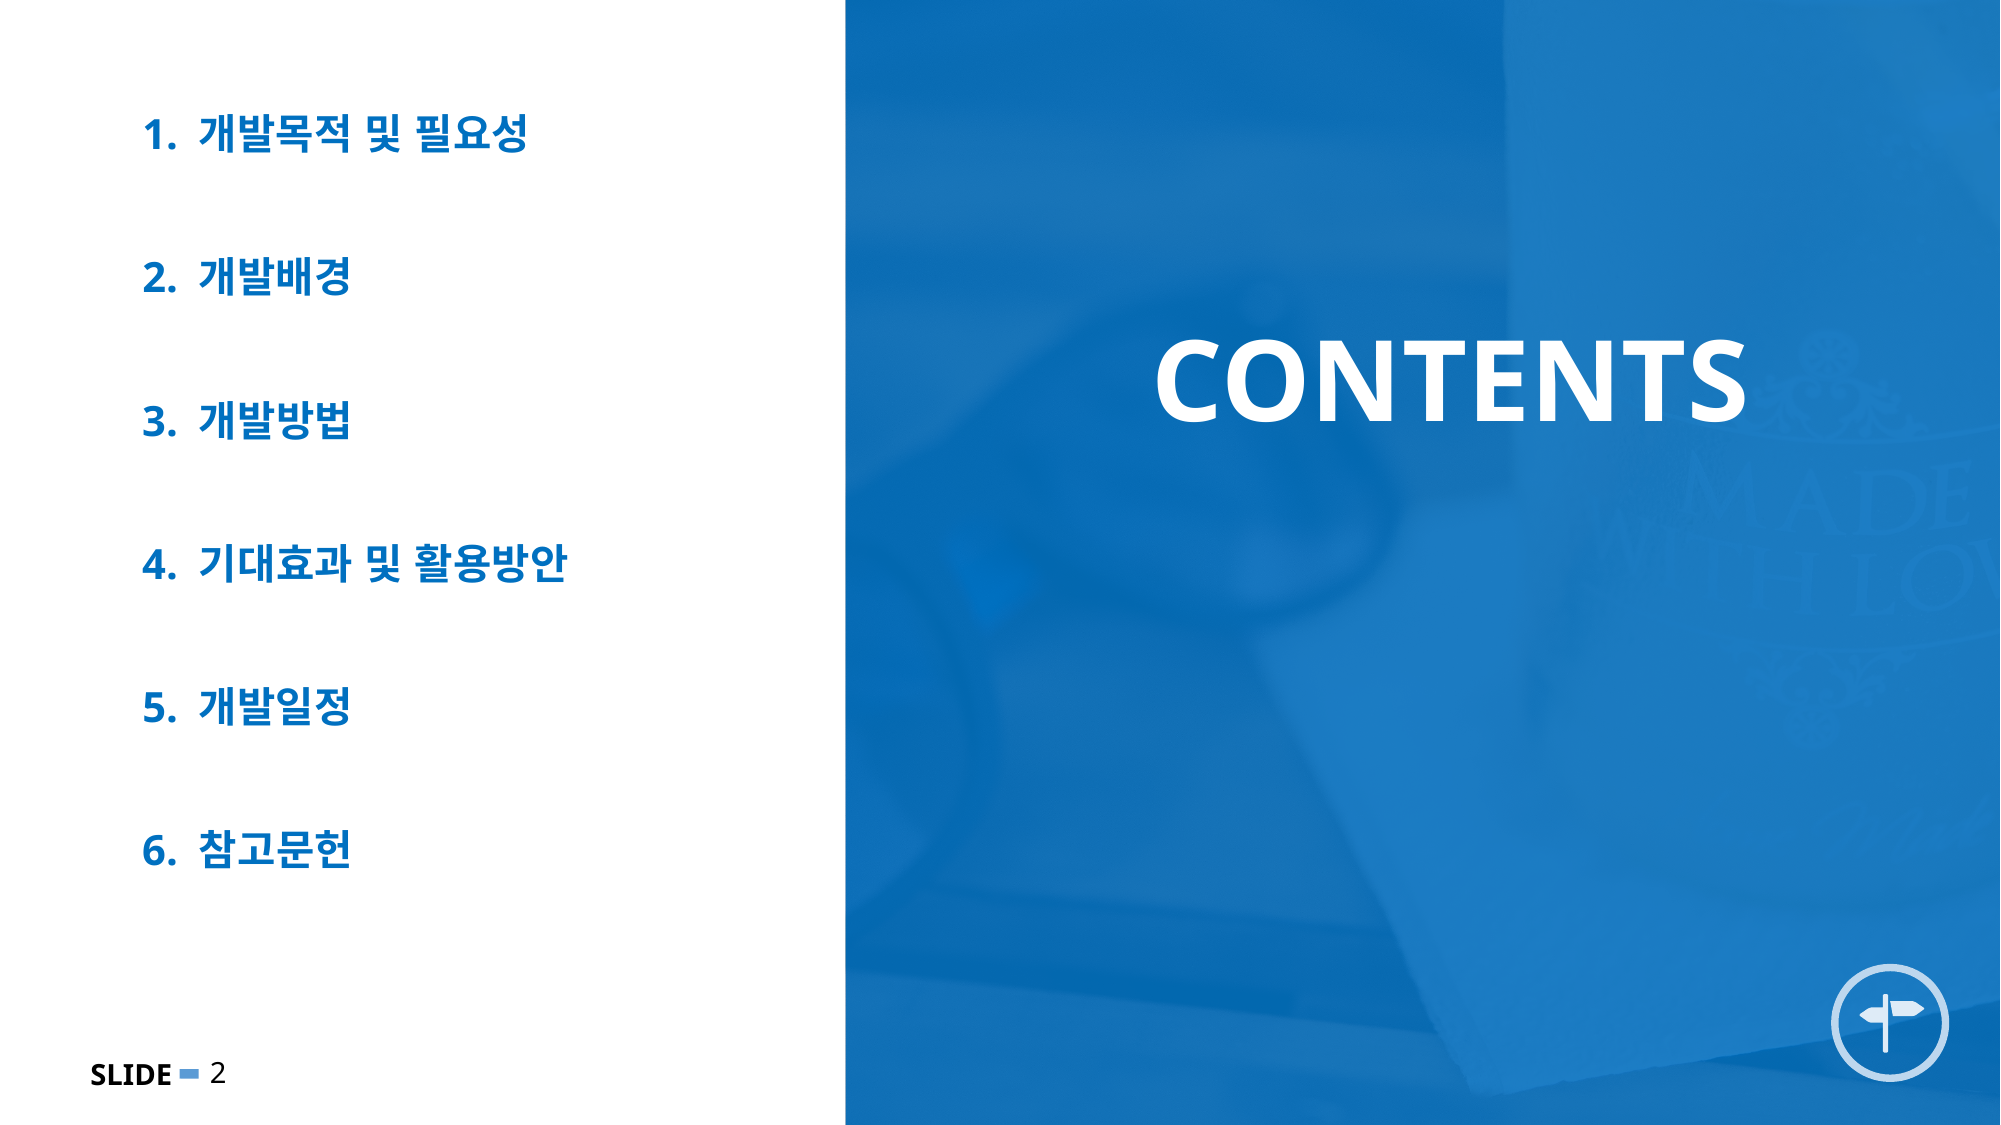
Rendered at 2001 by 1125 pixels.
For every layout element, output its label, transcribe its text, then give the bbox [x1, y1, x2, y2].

picture [845, 0, 2000, 1125]
text_box 2. 개발배경 [127, 243, 668, 301]
text_box 3. 개발방법 [127, 386, 617, 445]
text_box 5. 개발일정 [127, 673, 640, 731]
text_box 6. 참고문헌 [127, 816, 466, 874]
text_box 1. 개발목적 및 필요성 [127, 100, 585, 158]
text_box 4. 기대효과 및 활용방안 [127, 530, 617, 588]
